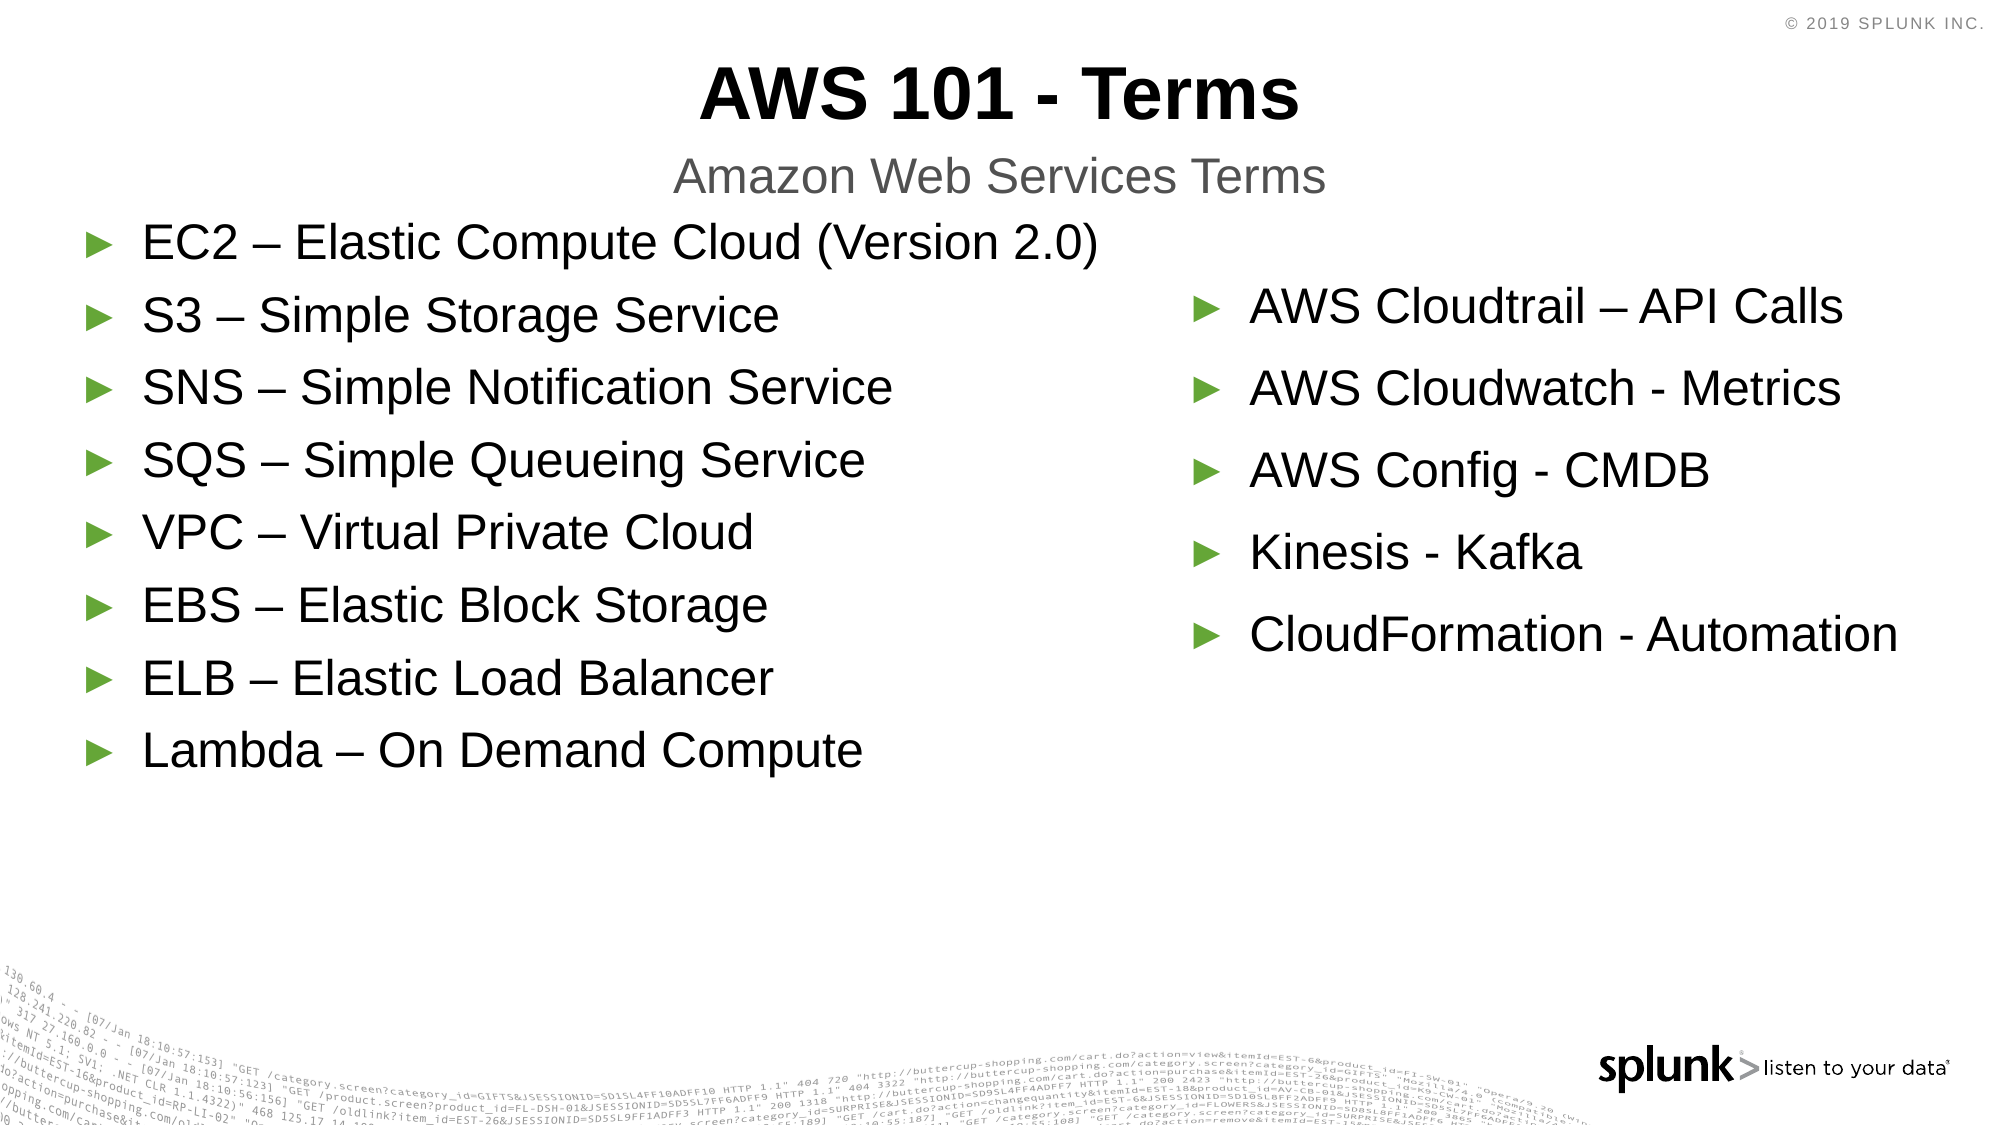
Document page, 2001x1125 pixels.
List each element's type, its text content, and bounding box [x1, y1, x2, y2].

subtitle Amazon Web Services Terms [74, 144, 1926, 190]
list EC2 – Elastic Compute Cloud (Version 2.0) S3 – Simple Storage Service SNS – Simple Notification Service SQS – Simple Queueing Service VPC – Virtual Private Cloud EBS – Elastic Block Storage ELB – Elastic Load Balancer Lambda – On Demand Compute [74, 210, 1926, 969]
title AWS 101 - Terms [74, 50, 1926, 124]
list AWS Cloudtrail – API Calls AWS Cloudwatch - Metrics AWS Config - CMDB Kinesis - Kafka CloudFormation - Automation [1182, 273, 2000, 994]
picture [0, 0, 2000, 1125]
